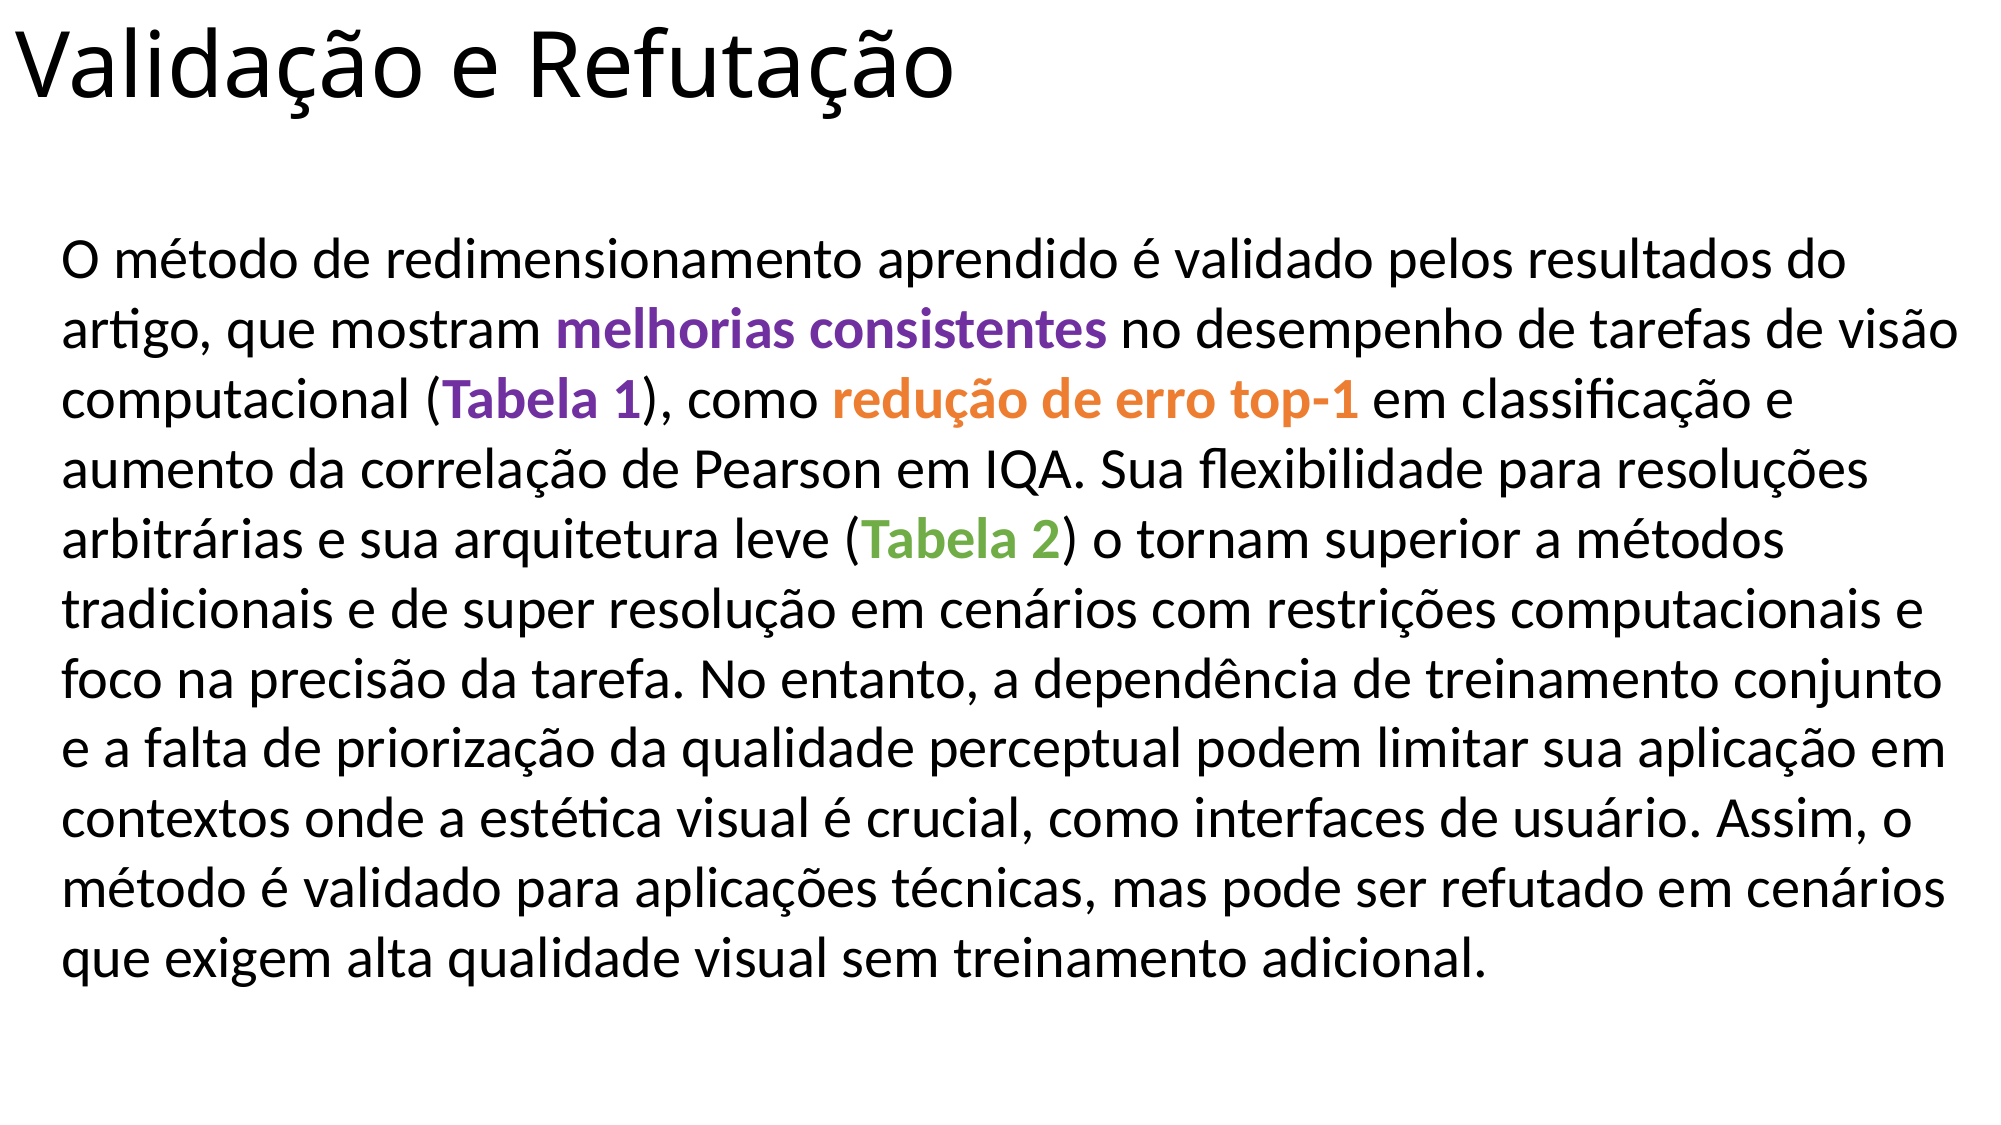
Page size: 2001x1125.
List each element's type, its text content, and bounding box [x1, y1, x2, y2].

list O método de redimensionamento aprendido é validado pelos resultados do artigo, que mostram melhorias consistentes no desempenho de tarefas de visão computacional (Tabela 1), como redução de erro top-1 em classificação e aumento da correlação de Pearson em IQA. Sua flexibilidade para resoluções arbitrárias e sua arquitetura leve (Tabela 2) o tornam superior a métodos tradicionais e de super resolução em cenários com restrições computacionais e foco na precisão da tarefa. No entanto, a dependência de treinamento conjunto e a falta de priorização da qualidade perceptual podem limitar sua aplicação em contextos onde a estética visual é crucial, como interfaces de usuário. Assim, o método é validado para aplicações técnicas, mas pode ser refutado em cenários que exigem alta qualidade visual sem treinamento adicional. [46, 213, 1989, 1023]
text_box Validação e Refutação [0, 2, 1713, 133]
